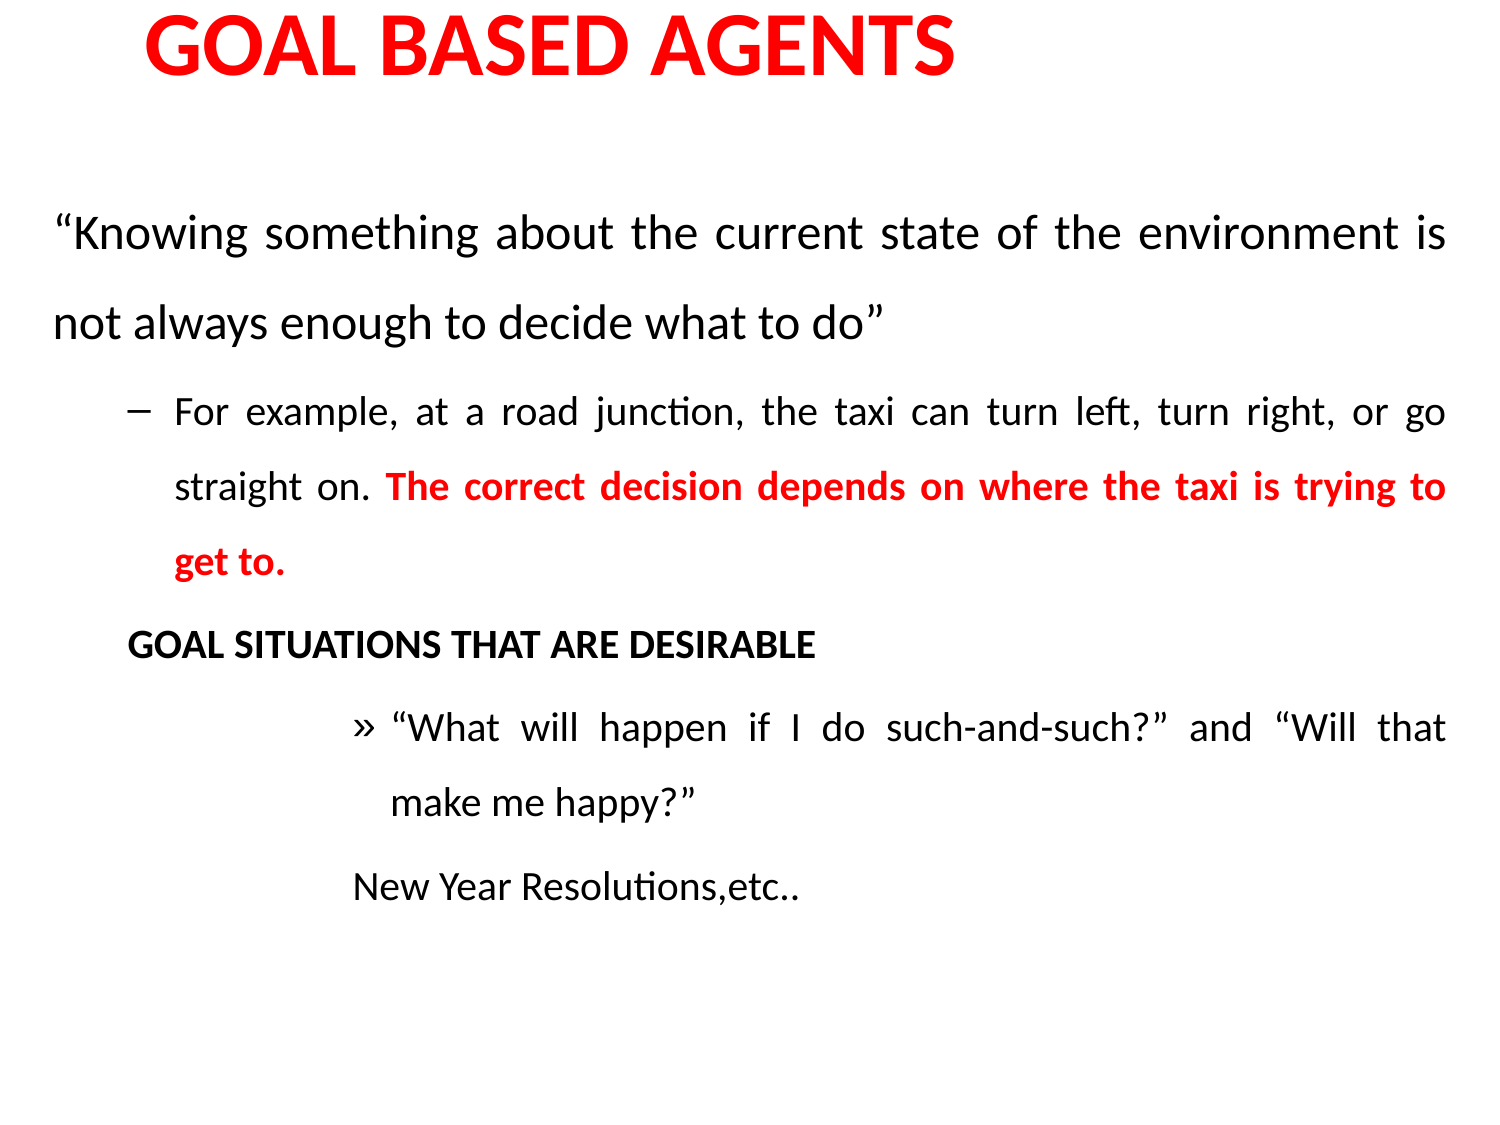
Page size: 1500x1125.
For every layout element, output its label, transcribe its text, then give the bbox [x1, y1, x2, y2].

list “Knowing something about the current state of the environment is not always enough to decide what to do” For example, at a road junction, the taxi can turn left, turn right, or go straight on. The correct decision depends on where the taxi is trying to get to. GOAL SITUATIONS THAT ARE DESIRABLE “What will happen if I do such-and-such?” and “Will that make me happy?” New Year Resolutions,etc.. [37, 162, 1463, 1100]
title GOAL BASED AGENTS [125, 0, 1475, 188]
